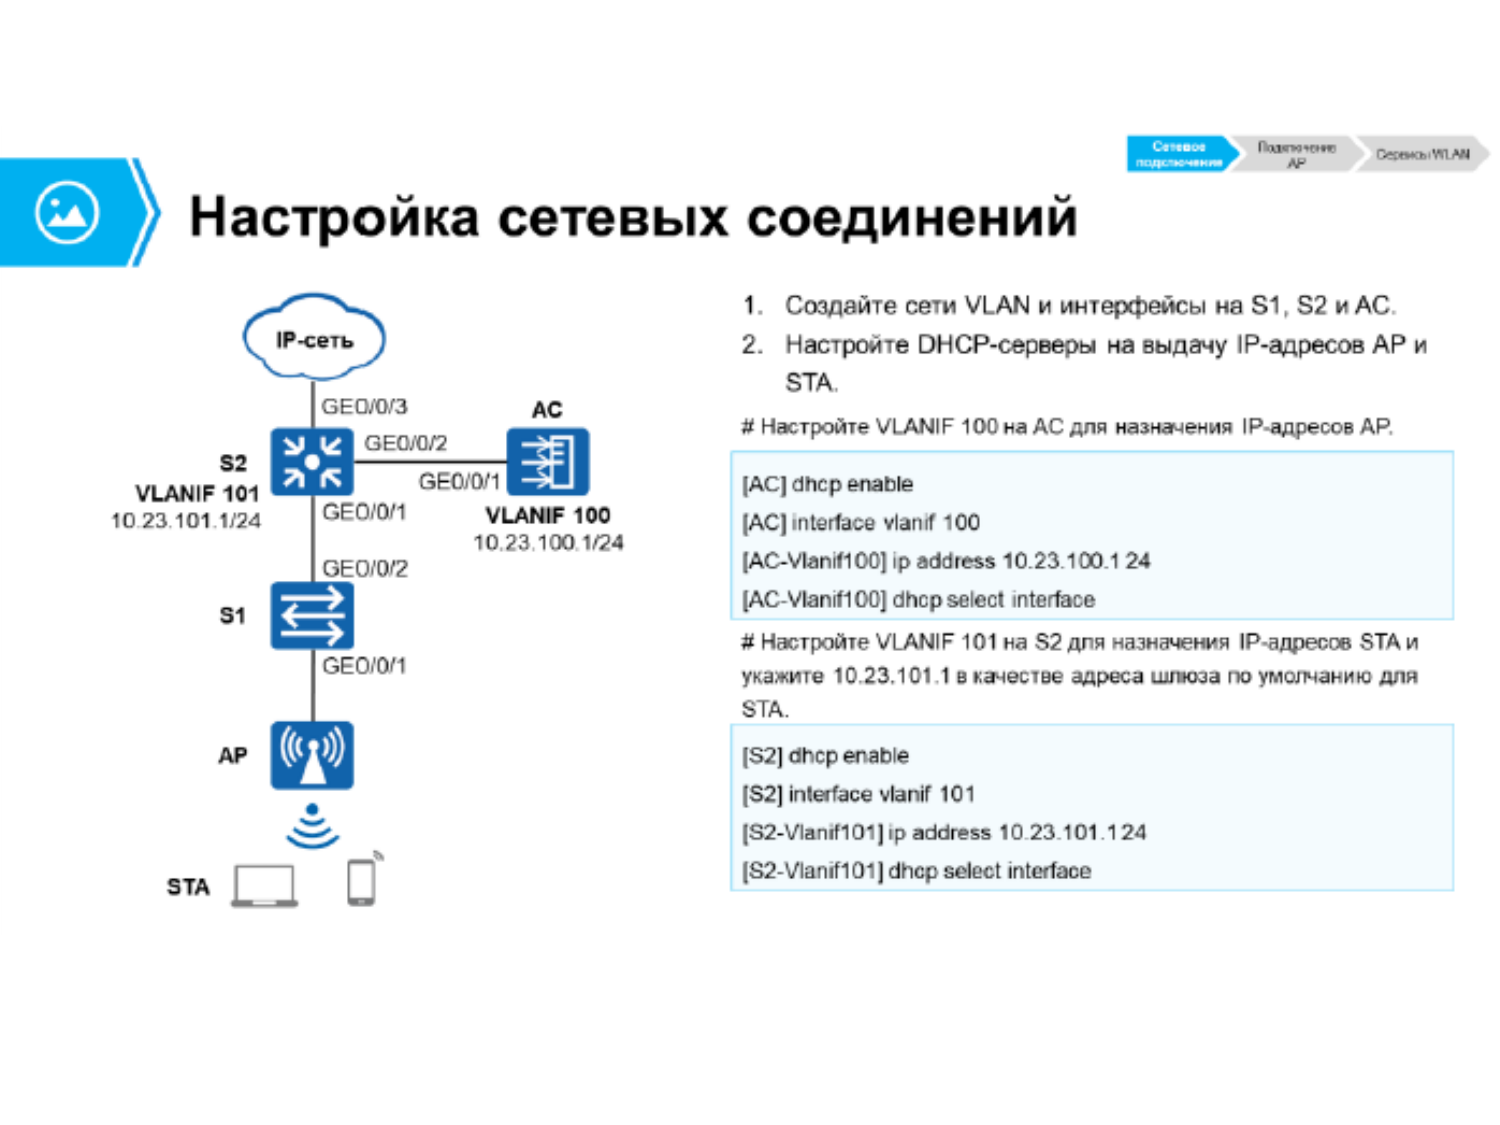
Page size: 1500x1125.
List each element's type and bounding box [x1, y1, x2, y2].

list [0, 126, 1500, 935]
